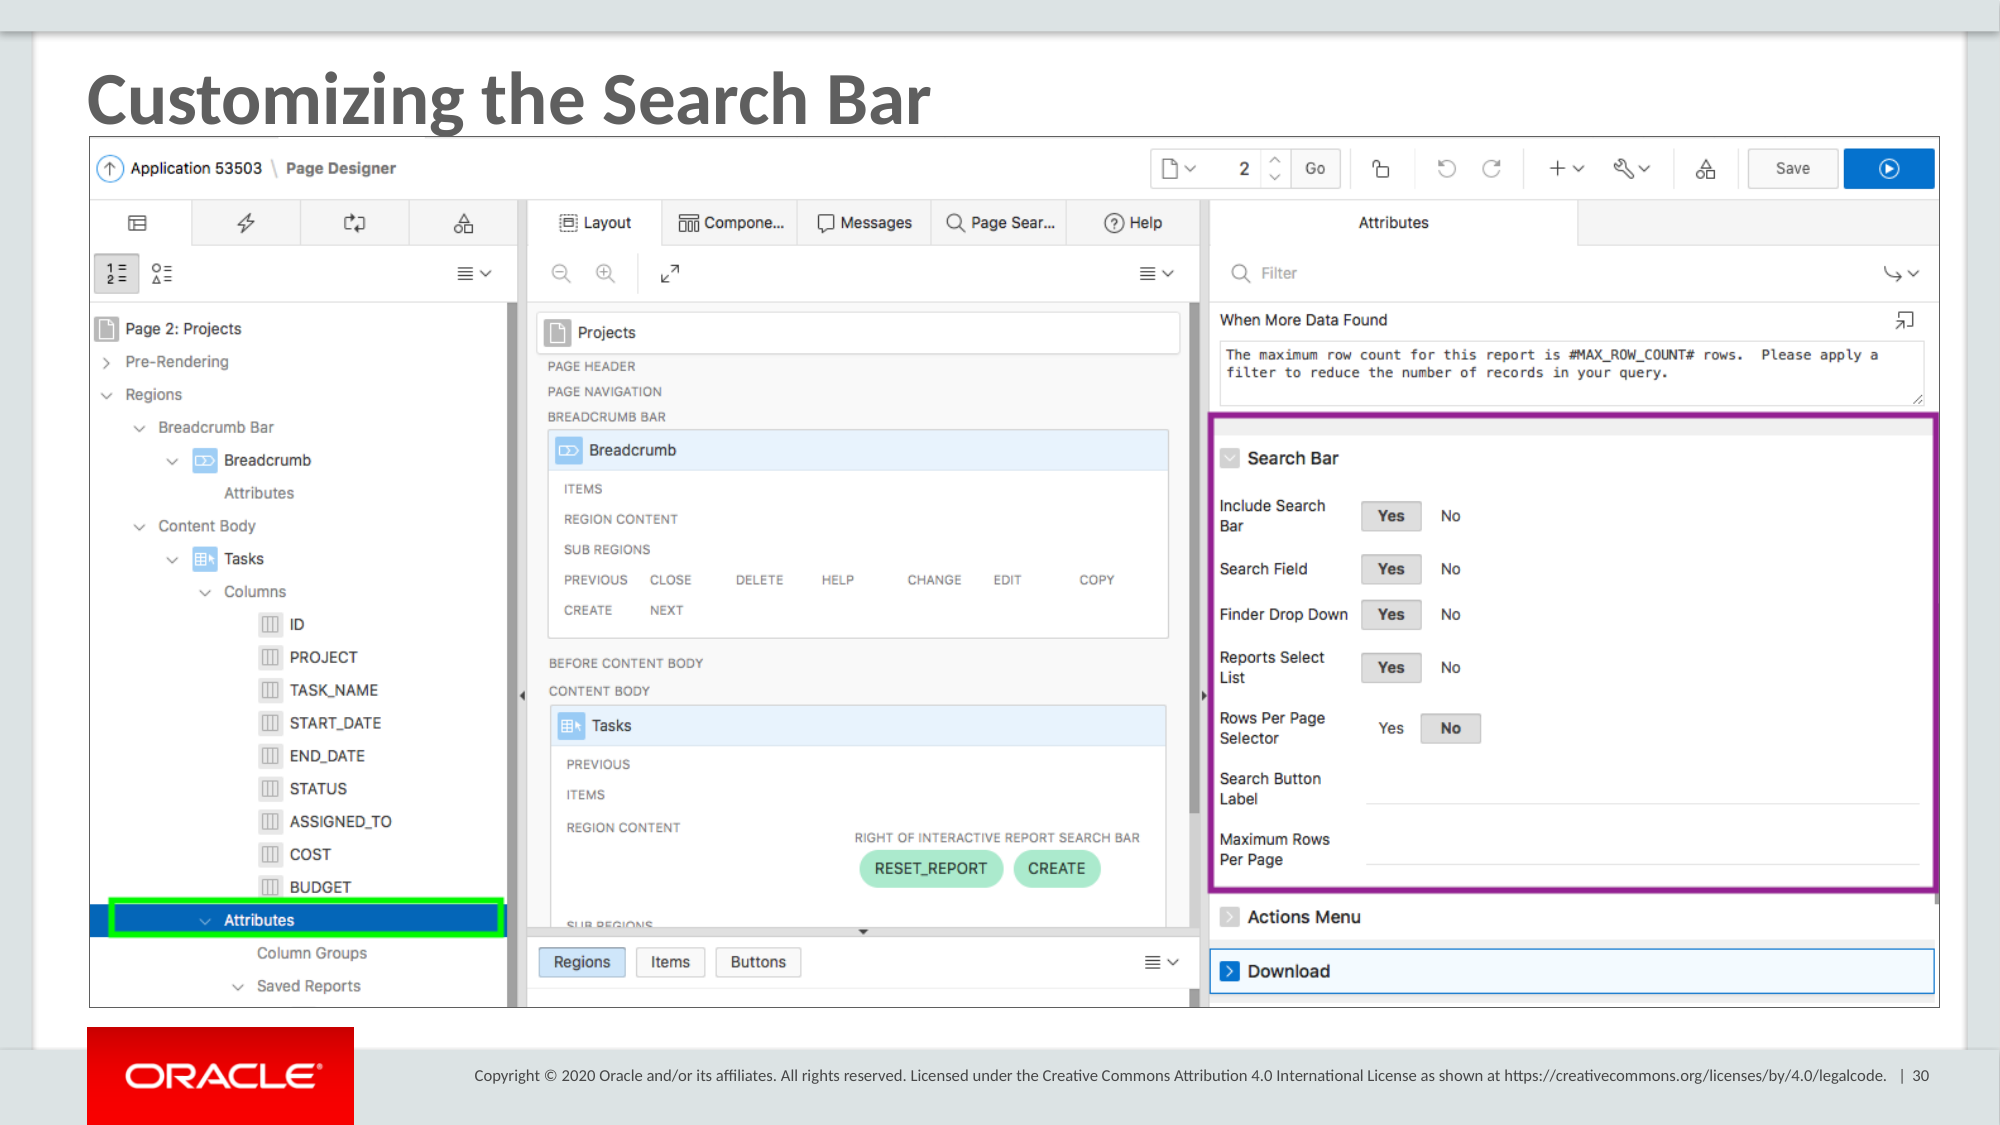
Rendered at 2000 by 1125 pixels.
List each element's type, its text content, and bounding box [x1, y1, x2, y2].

picture [87, 1027, 354, 1125]
title Customizing the Search Bar [87, 66, 1913, 133]
picture [89, 135, 1940, 1008]
